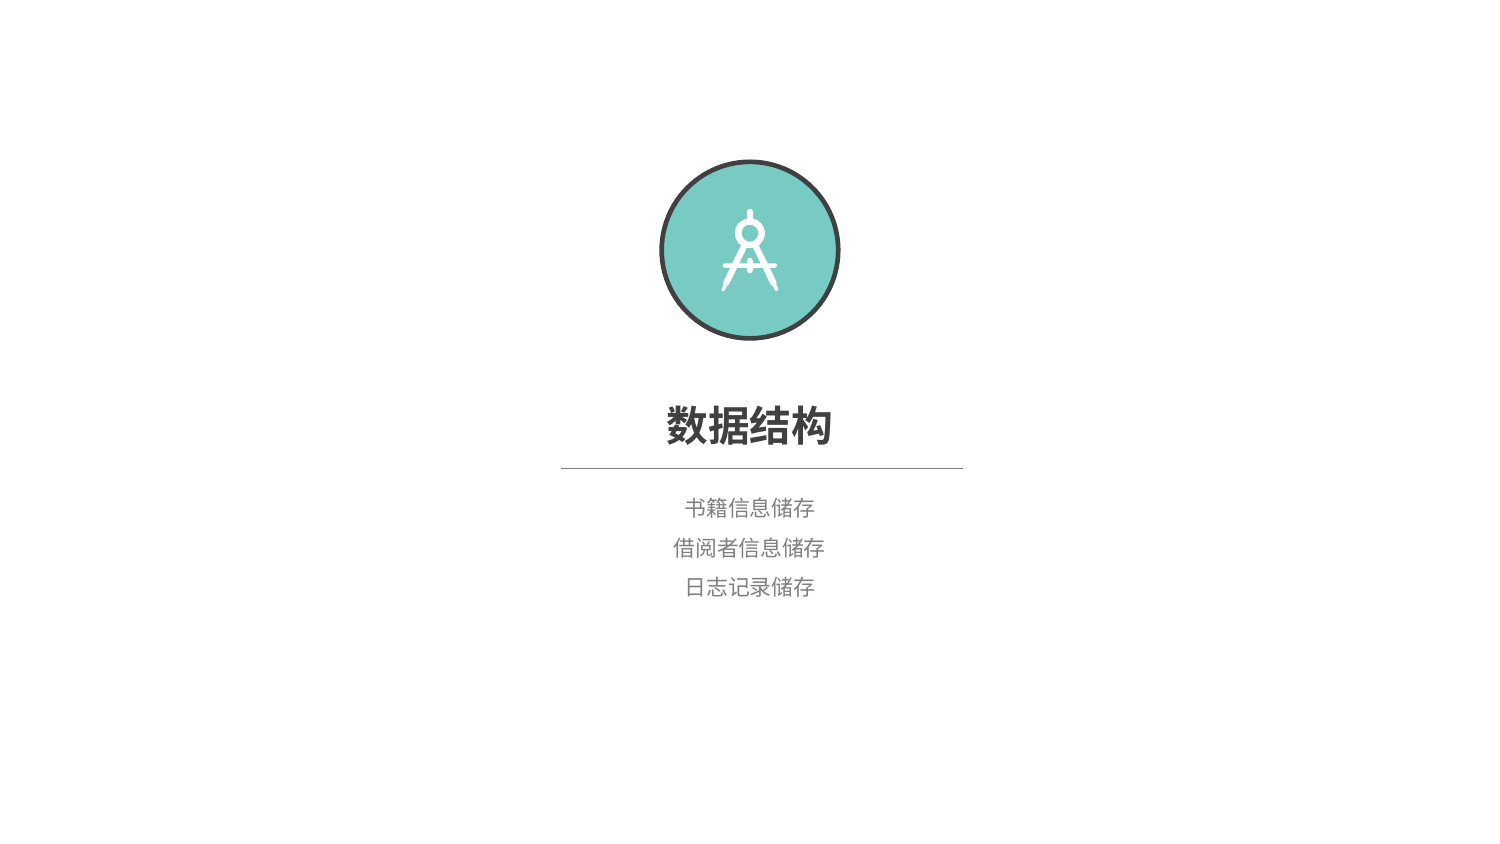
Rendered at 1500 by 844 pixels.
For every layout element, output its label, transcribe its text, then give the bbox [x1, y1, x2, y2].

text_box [661, 161, 839, 339]
text_box 书籍信息储存 借阅者信息储存 日志记录储存 [658, 478, 841, 608]
text_box 数据结构 [651, 391, 849, 457]
